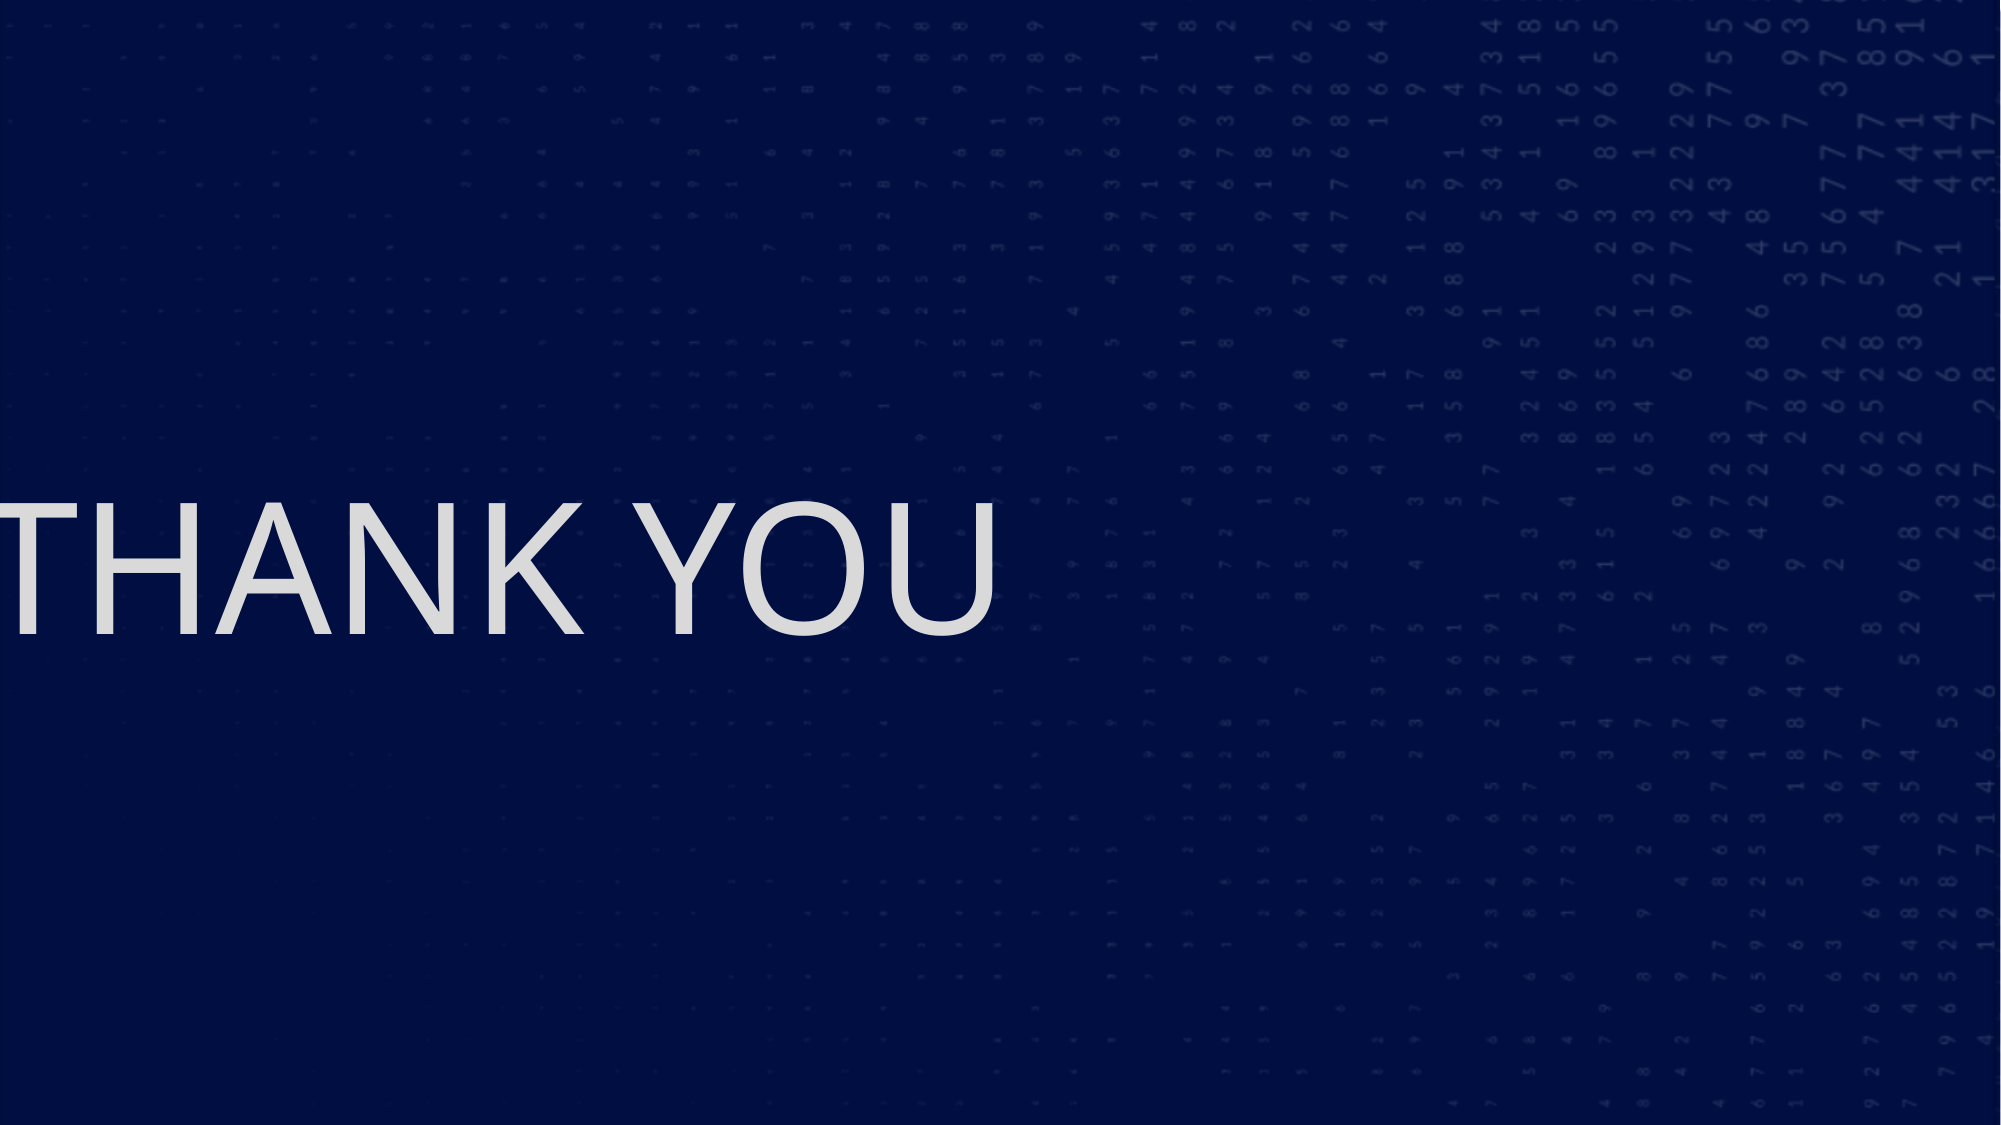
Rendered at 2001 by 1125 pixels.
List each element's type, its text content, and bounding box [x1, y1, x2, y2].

text_box THANK YOU [0, 443, 375, 679]
picture [0, 0, 1998, 1125]
